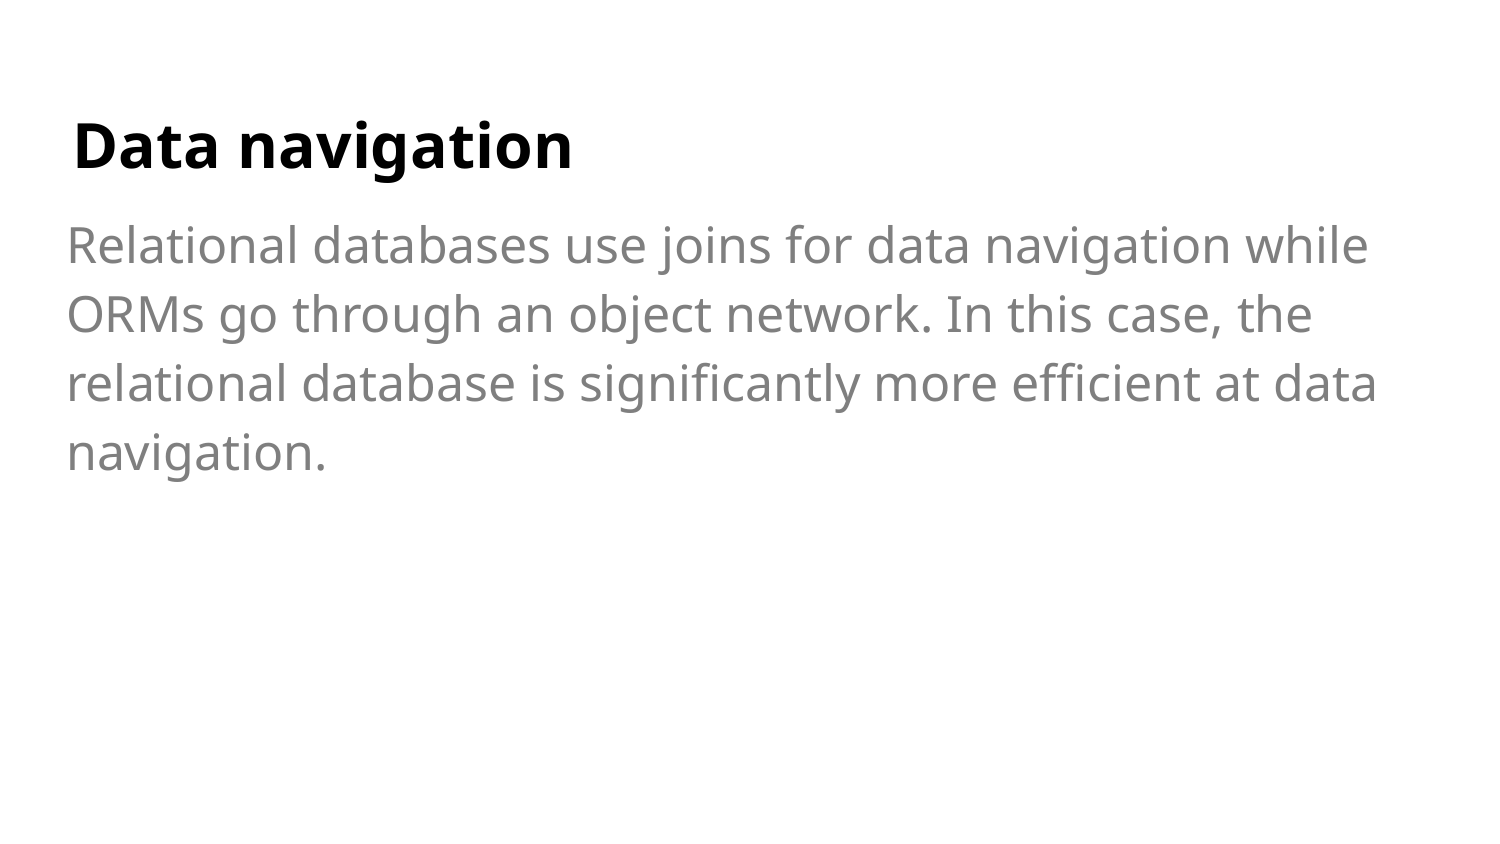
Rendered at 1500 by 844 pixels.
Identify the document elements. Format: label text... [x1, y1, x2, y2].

list Relational databases use joins for data navigation while ORMs go through an object network. In this case, the relational database is significantly more efficient at data navigation. [51, 189, 1449, 750]
title Data navigation [57, 69, 1456, 172]
